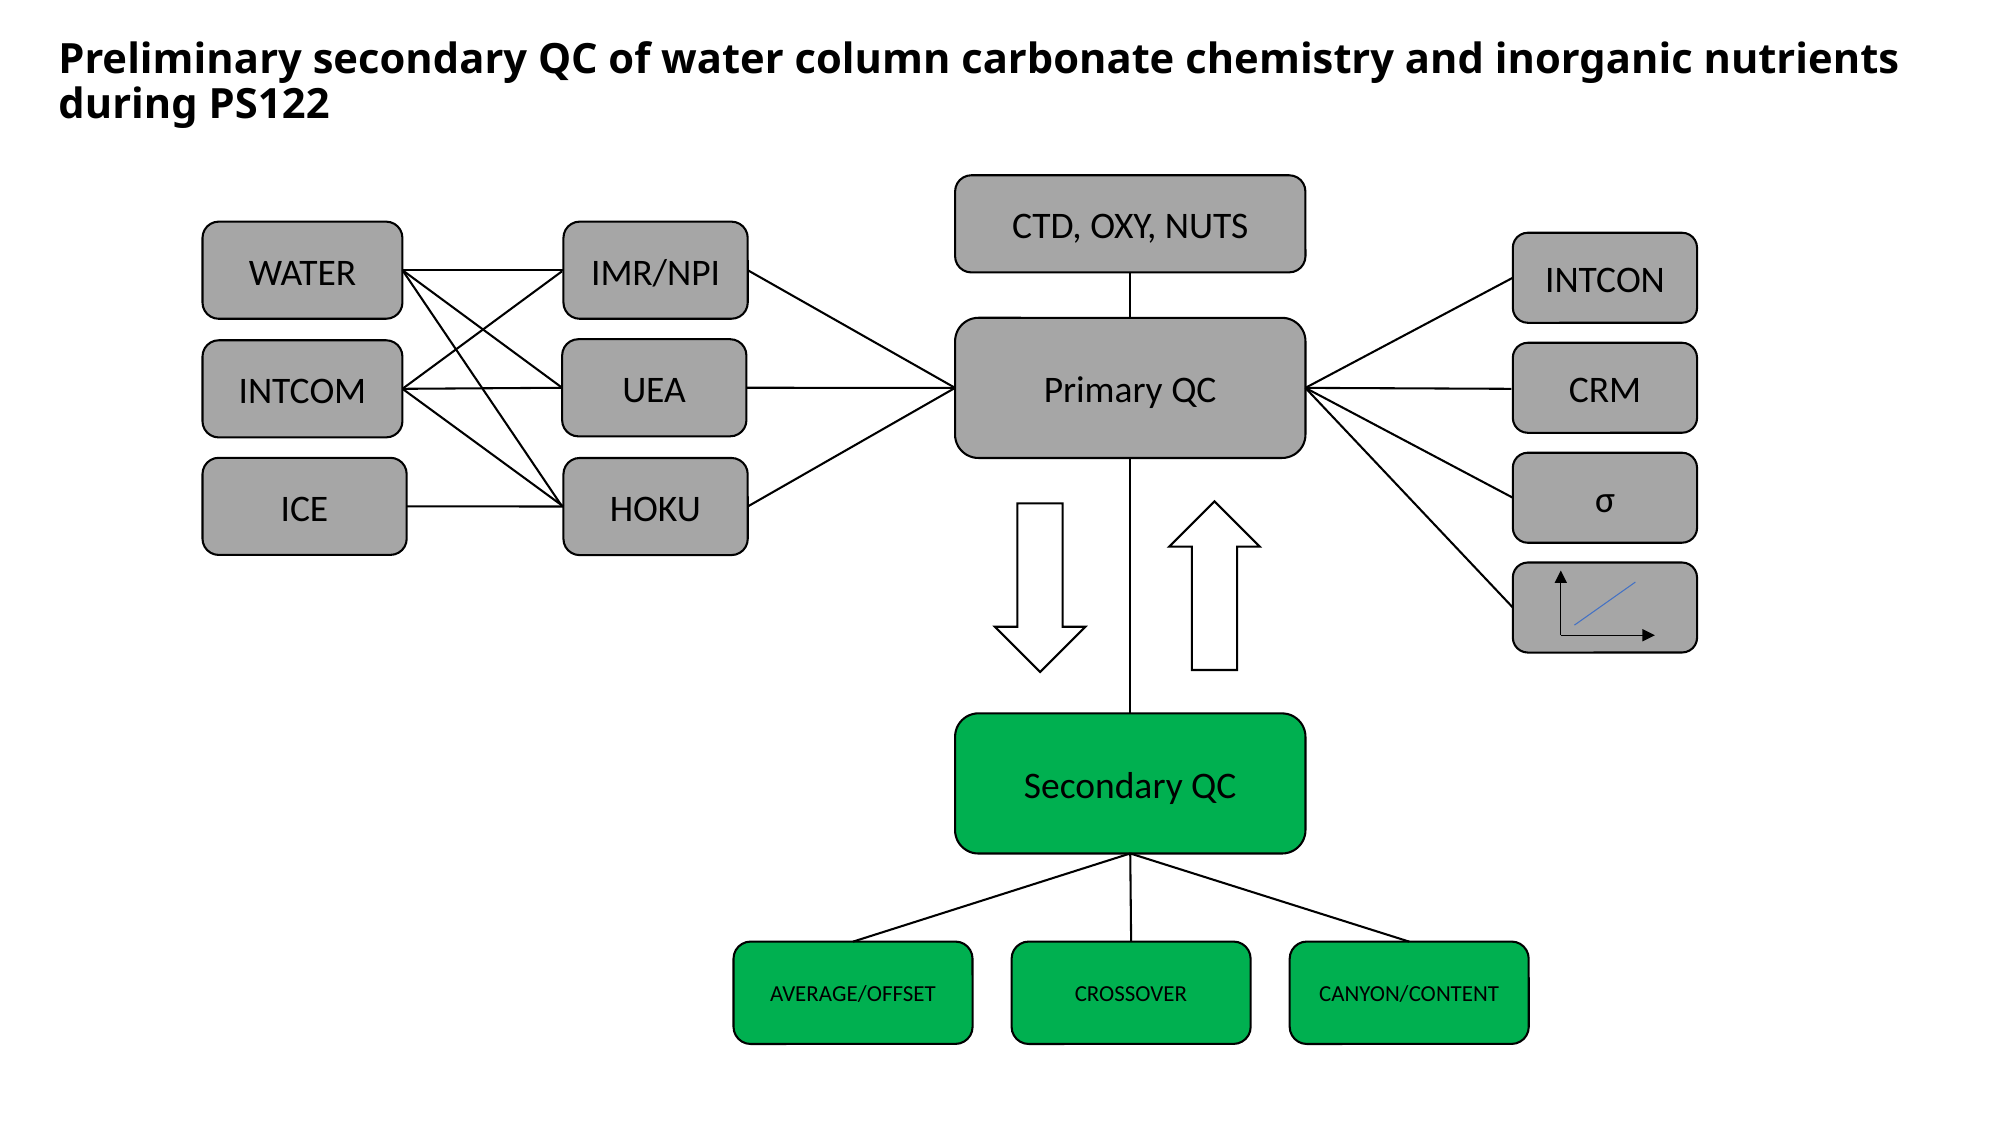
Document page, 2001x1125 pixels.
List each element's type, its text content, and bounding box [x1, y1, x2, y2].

text_box [992, 502, 1088, 674]
title Preliminary secondary QC of water column carbonate chemistry and inorganic nutrients during PS122 [43, 0, 1968, 191]
text_box CTD, OXY, NUTS [954, 174, 1307, 274]
text_box UEA [563, 338, 747, 438]
text_box CRM [1513, 341, 1699, 434]
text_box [402, 270, 563, 507]
text_box Secondary QC [954, 712, 1307, 853]
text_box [747, 387, 956, 507]
text_box [253, 320, 261, 339]
text_box ICE [201, 456, 408, 556]
text_box AVERAGE/OFFSET [732, 940, 974, 1046]
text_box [1130, 853, 1410, 942]
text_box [853, 853, 1130, 942]
text_box CROSSOVER [1010, 942, 1252, 1046]
text_box INTCON [1511, 231, 1699, 324]
text_box σ [1513, 451, 1699, 544]
text_box INTCOM [201, 339, 402, 439]
text_box CANYON/CONTENT [1288, 940, 1530, 1046]
text_box Primary QC [956, 316, 1305, 460]
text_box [1512, 562, 1698, 653]
text_box IMR/NPI [562, 220, 749, 320]
text_box HOKU [562, 456, 749, 557]
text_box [1305, 387, 1513, 608]
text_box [747, 270, 956, 387]
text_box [1305, 277, 1513, 387]
text_box WATER [201, 220, 404, 320]
text_box [1166, 499, 1263, 672]
